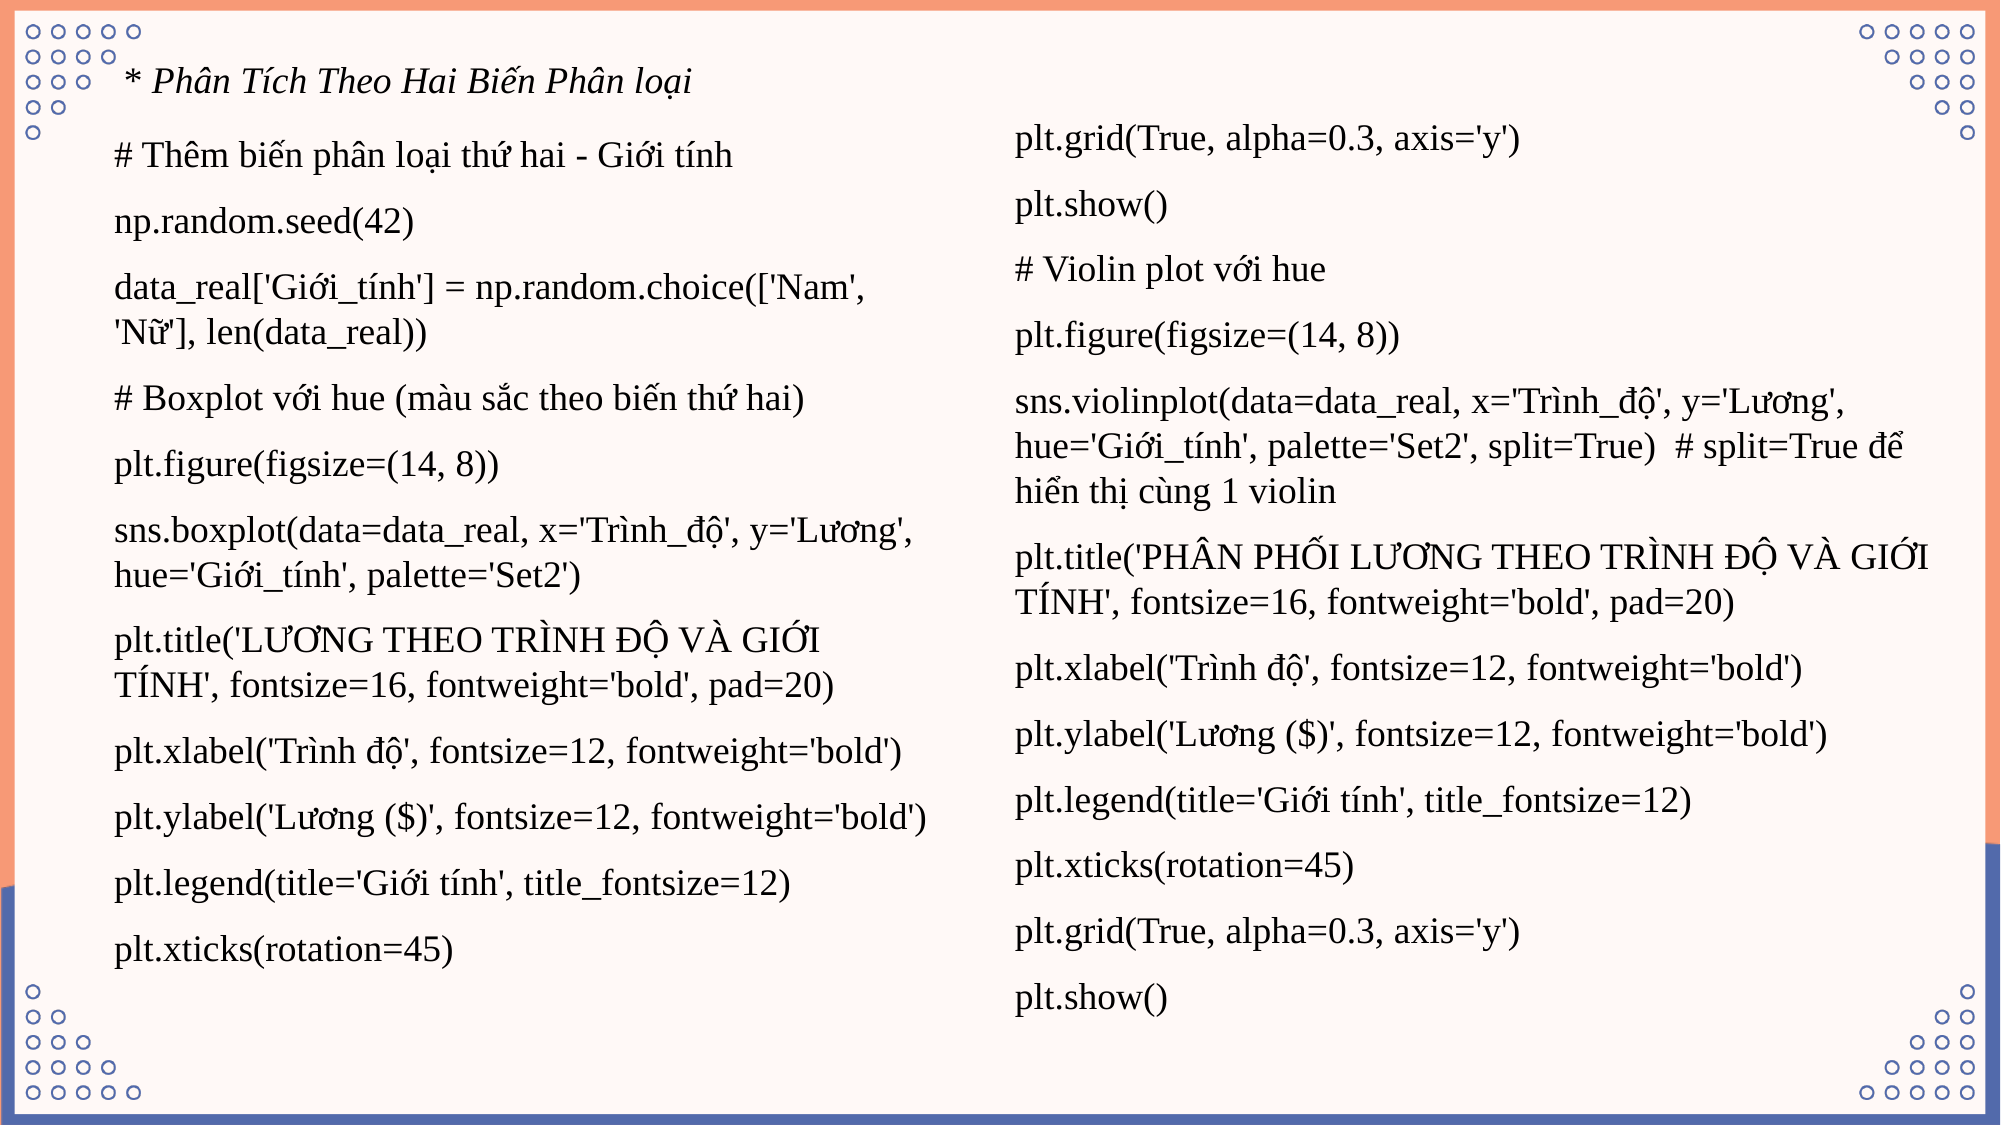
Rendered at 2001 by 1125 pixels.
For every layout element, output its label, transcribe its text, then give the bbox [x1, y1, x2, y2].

picture [25, 984, 141, 1100]
picture [25, 24, 141, 140]
picture [1859, 24, 1975, 105]
text_box plt.grid(True, alpha=0.3, axis='y') plt.show() # Violin plot với hue plt.figure(figsize=(14, 8)) sns.violinplot(data=data_real, x='Trình_độ', y='Lương', hue='Giới_tính', palette='Set2', split=True) # split=True để hiển thị cùng 1 violin plt.title('PHÂN PHỐI LƯƠNG THEO TRÌNH ĐỘ VÀ GIỚI TÍNH', fontsize=16, fontweight='bold', pad=20) plt.xlabel('Trình độ', fontsize=12, fontweight='bold') plt.ylabel('Lương ($)', fontsize=12, fontweight='bold') plt.legend(title='Giới tính', title_fontsize=12) plt.xticks(rotation=45) plt.grid(True, alpha=0.3, axis='y') plt.show() [999, 105, 1975, 1084]
text_box # Thêm biến phân loại thứ hai - Giới tính np.random.seed(42) data_real['Giới_tính'] = np.random.choice(['Nam', 'Nữ'], len(data_real)) # Boxplot với hue (màu sắc theo biến thứ hai) plt.figure(figsize=(14, 8)) sns.boxplot(data=data_real, x='Trình_độ', y='Lương', hue='Giới_tính', palette='Set2') plt.title('LƯƠNG THEO TRÌNH ĐỘ VÀ GIỚI TÍNH', fontsize=16, fontweight='bold', pad=20) plt.xlabel('Trình độ', fontsize=12, fontweight='bold') plt.ylabel('Lương ($)', fontsize=12, fontweight='bold') plt.legend(title='Giới tính', title_fontsize=12) plt.xticks(rotation=45) [99, 122, 946, 1003]
list * Phân Tích Theo Hai Biến Phân loại [99, 25, 906, 106]
picture [3, 842, 2000, 1125]
picture [1859, 1084, 1975, 1100]
